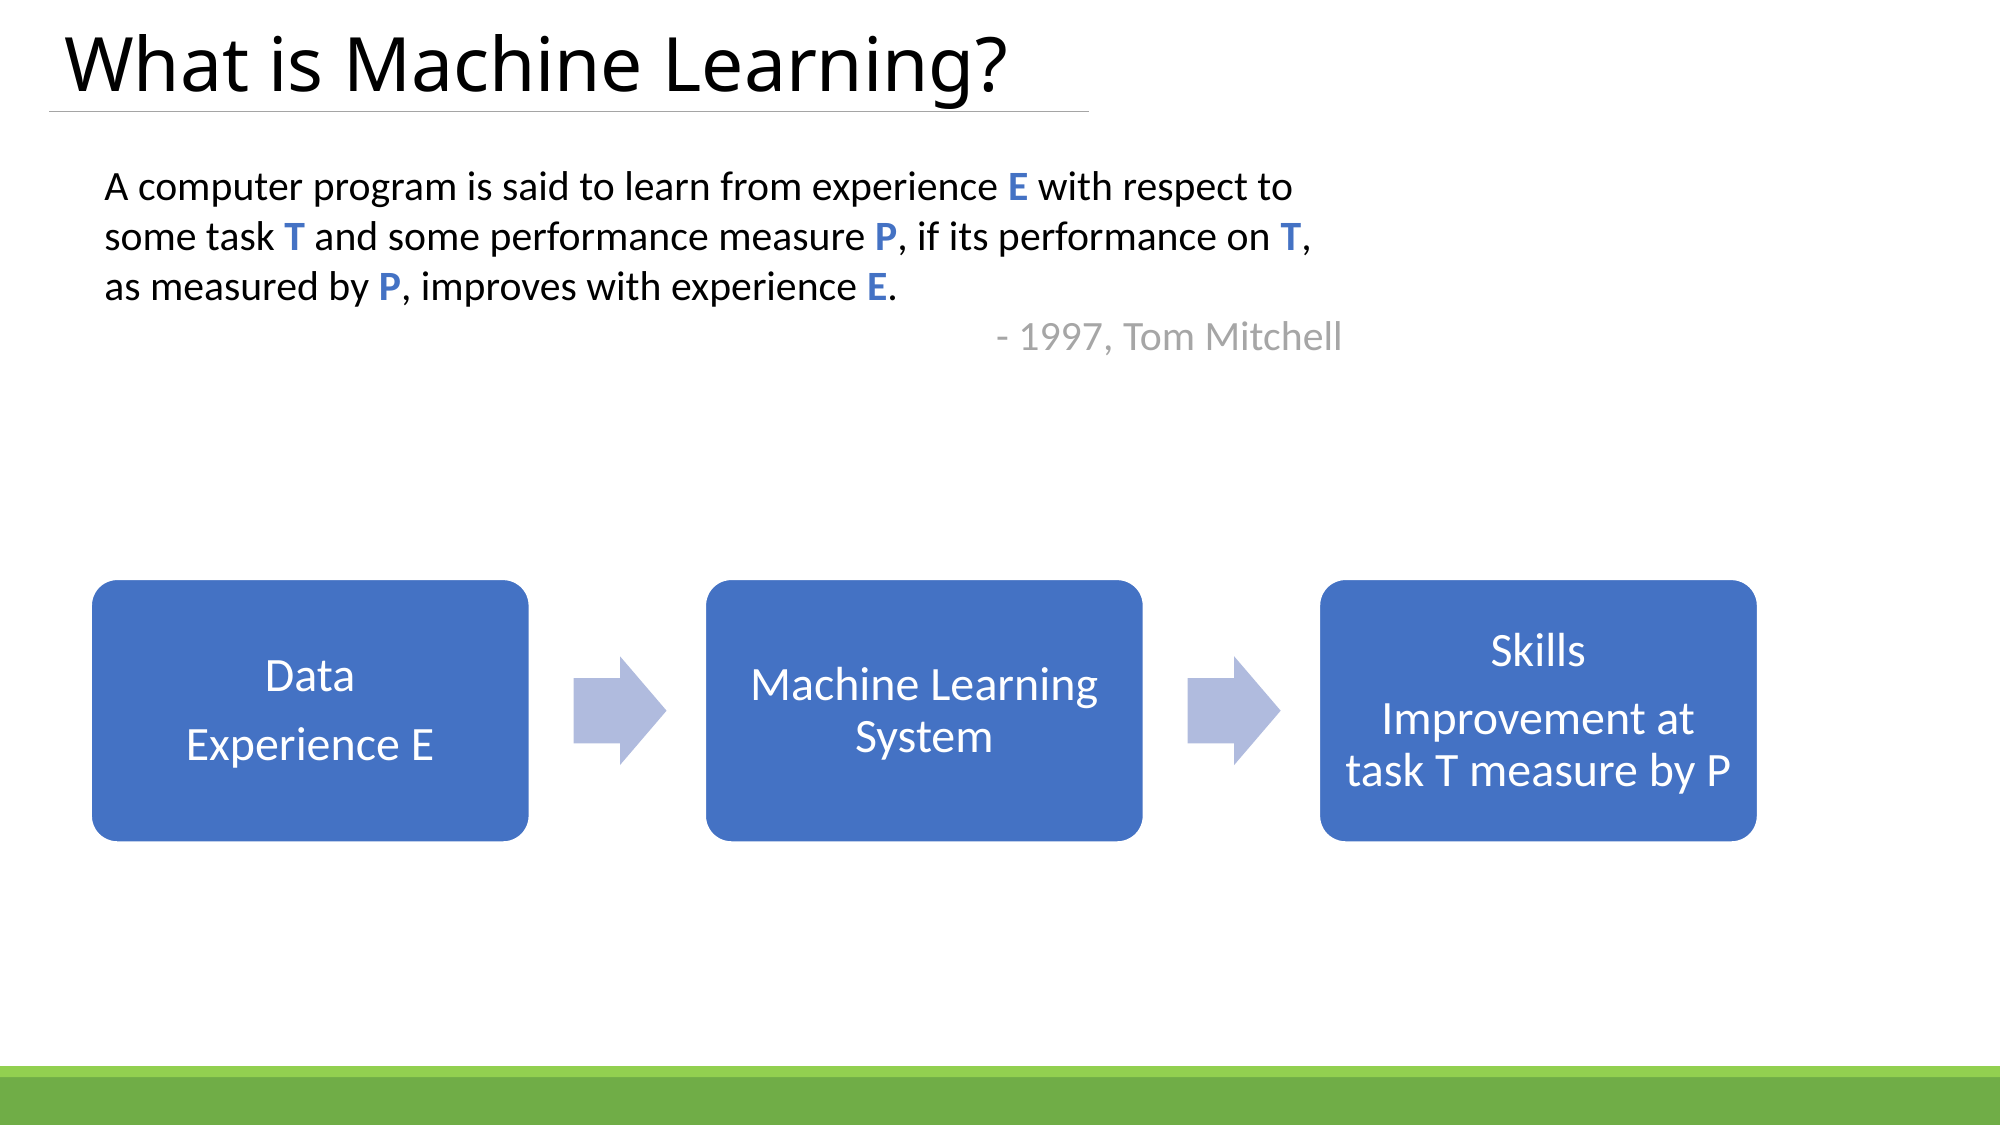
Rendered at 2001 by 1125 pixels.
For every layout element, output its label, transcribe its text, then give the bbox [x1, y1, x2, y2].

text_box A computer program is said to learn from experience E with respect to some task T and some performance measure P, if its performance on T, as measured by P, improves with experience E. - 1997, Tom Mitchell [89, 151, 1358, 415]
title What is Machine Learning? [49, 22, 1960, 112]
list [89, 415, 1760, 1006]
